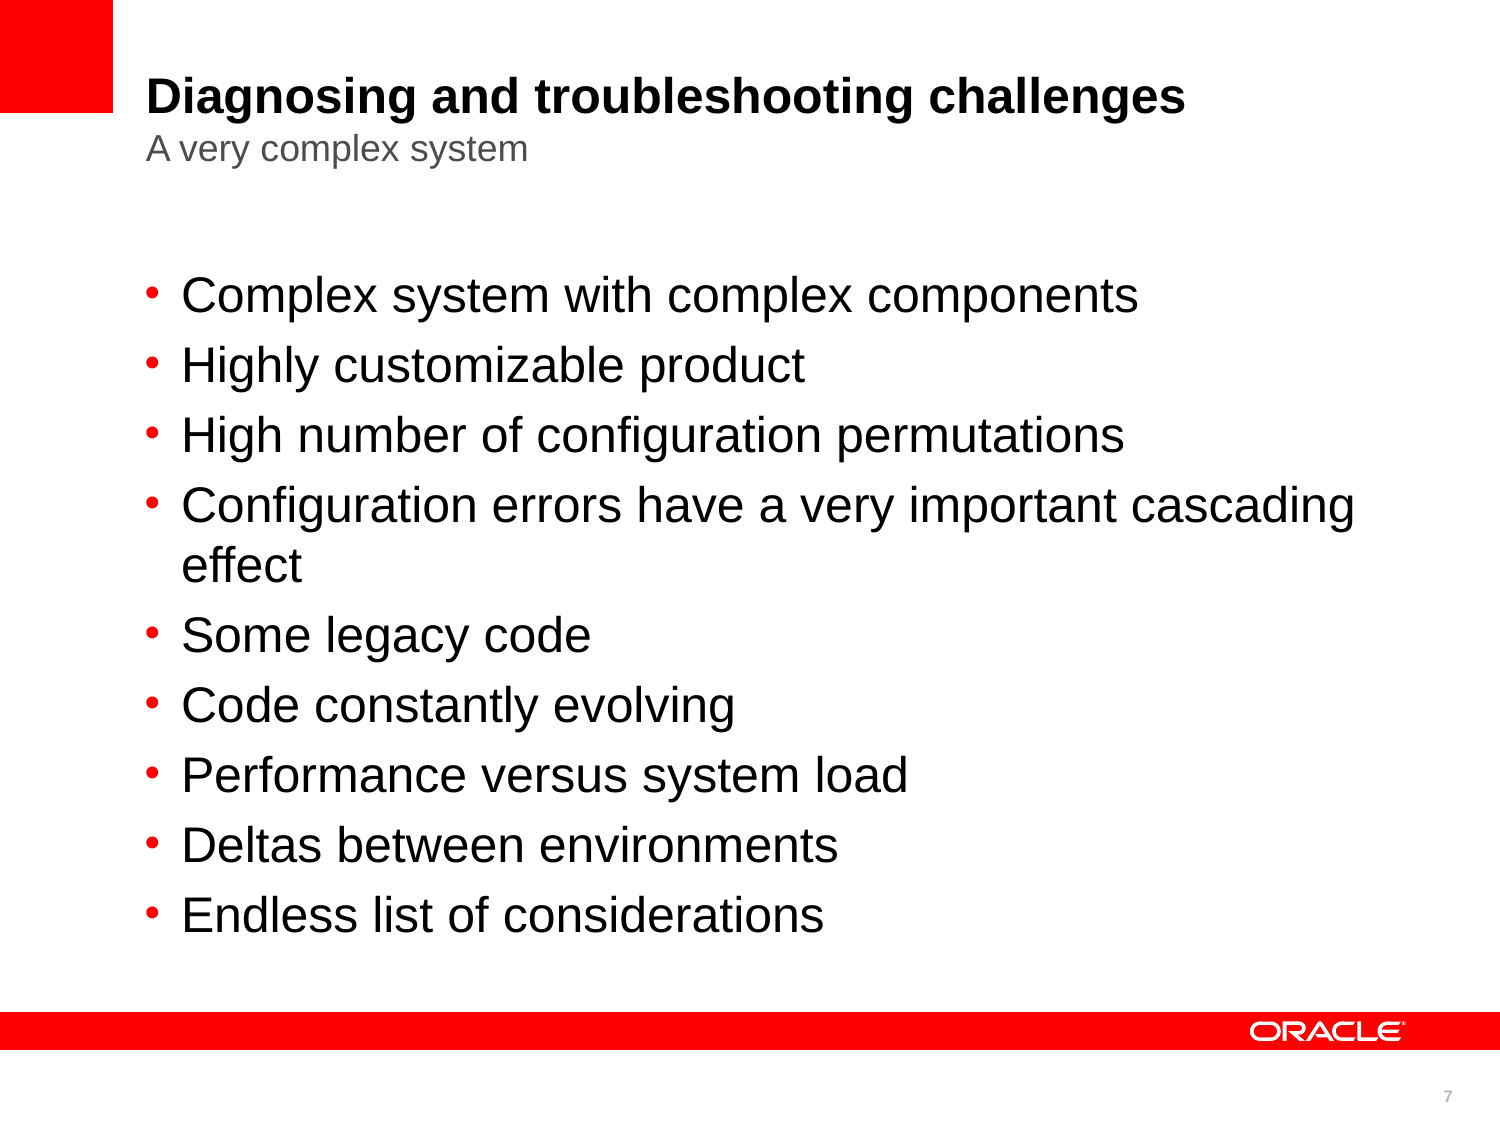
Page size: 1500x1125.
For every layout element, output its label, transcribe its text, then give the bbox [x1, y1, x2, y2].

picture [0, 1012, 1500, 1050]
title Diagnosing and troubleshooting challenges A very complex system [145, 63, 1390, 205]
picture [0, 0, 113, 113]
text_box Complex system with complex components Highly customizable product High number of configuration permutations Configuration errors have a very important cascading effect Some legacy code Code constantly evolving Performance versus system load Deltas between environments Endless list of considerations [143, 262, 1381, 975]
